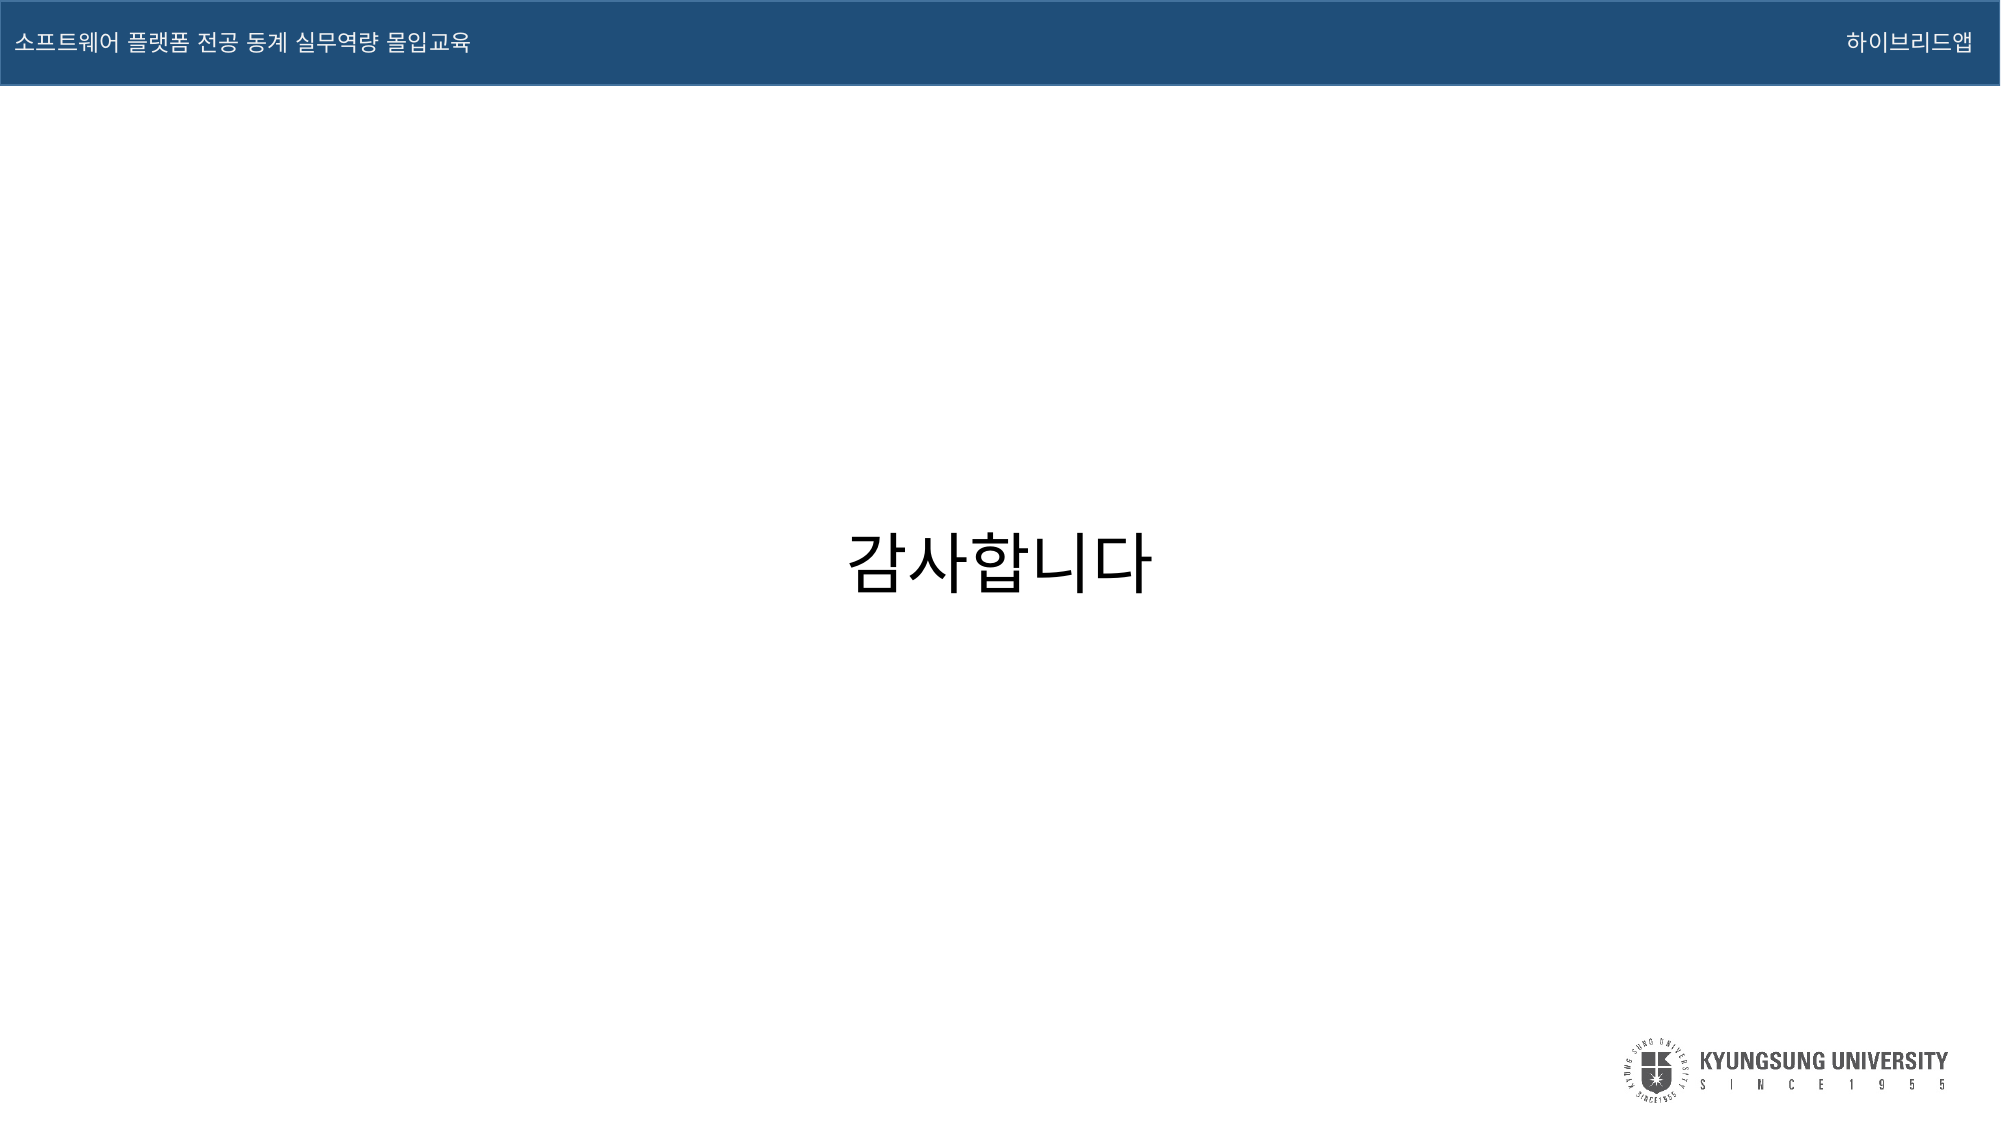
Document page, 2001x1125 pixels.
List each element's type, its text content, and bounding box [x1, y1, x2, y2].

picture [1624, 1038, 1948, 1103]
text_box 감사합니다 [831, 514, 1169, 610]
